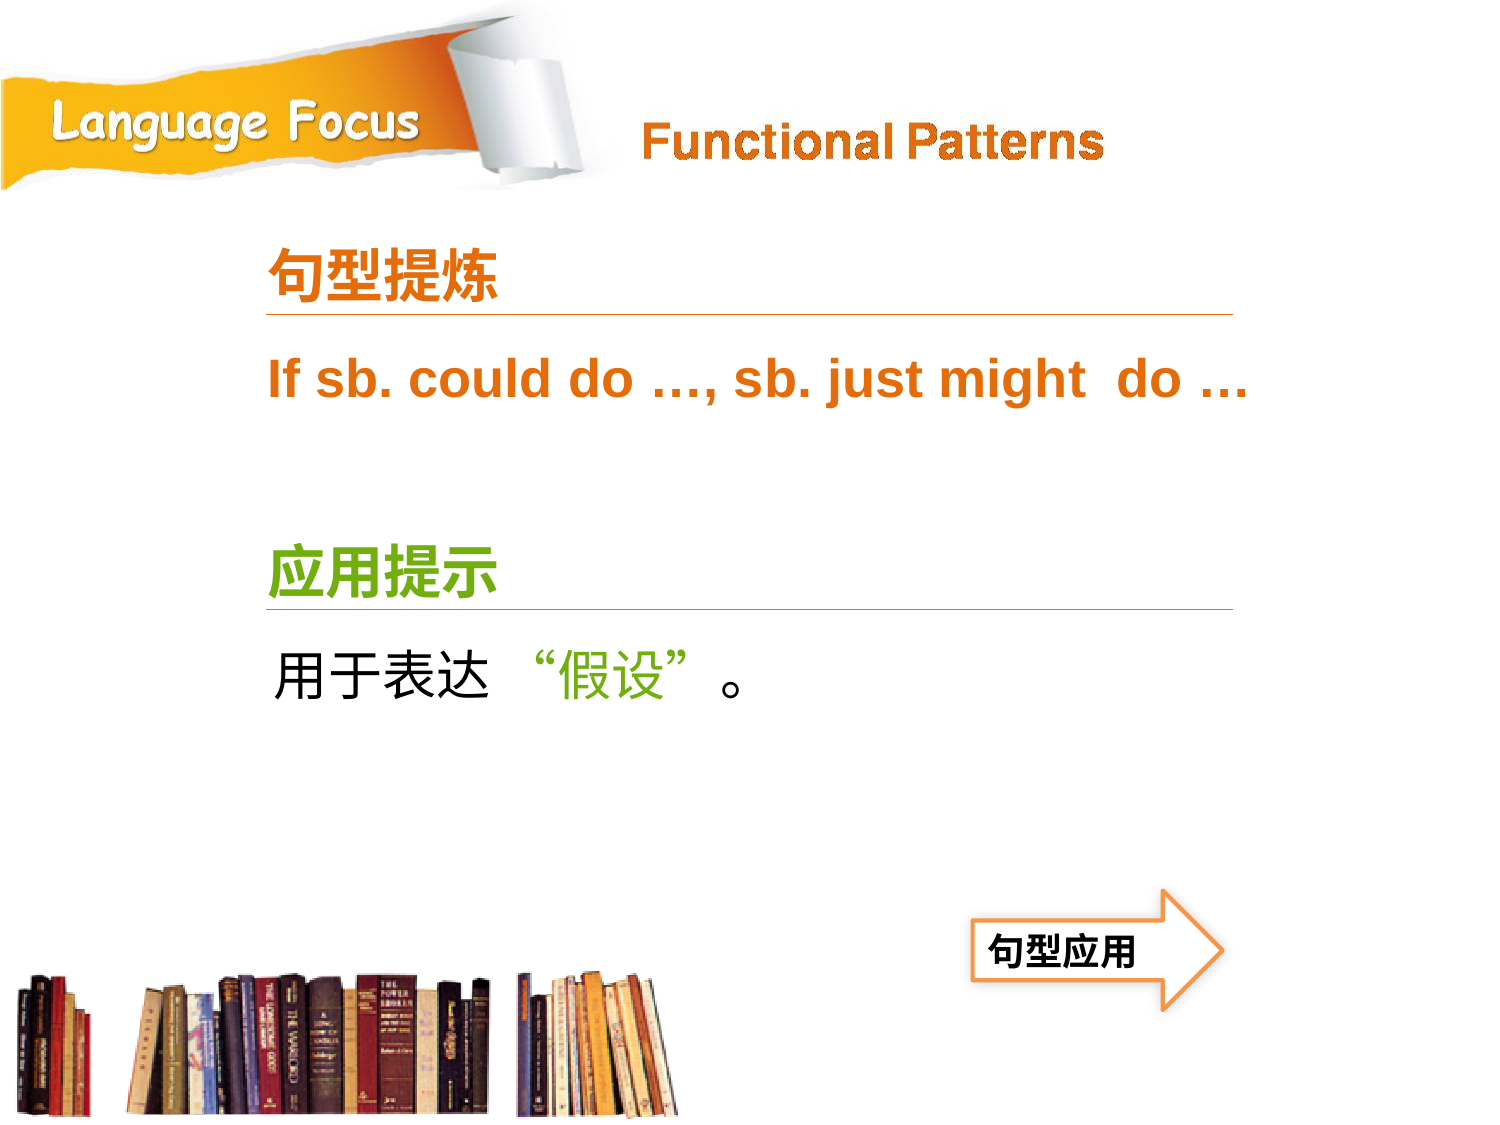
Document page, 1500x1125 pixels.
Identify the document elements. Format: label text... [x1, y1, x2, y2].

text_box 应用提示 [252, 527, 560, 613]
text_box 句型提炼 [252, 231, 573, 317]
text_box 用于表达 “假设”。 [259, 640, 1258, 714]
picture [0, 0, 1187, 192]
picture [0, 963, 691, 1122]
text_box 句型应用 [970, 888, 1225, 1013]
text_box If sb. could do …, sb. just might do … [252, 343, 1282, 417]
